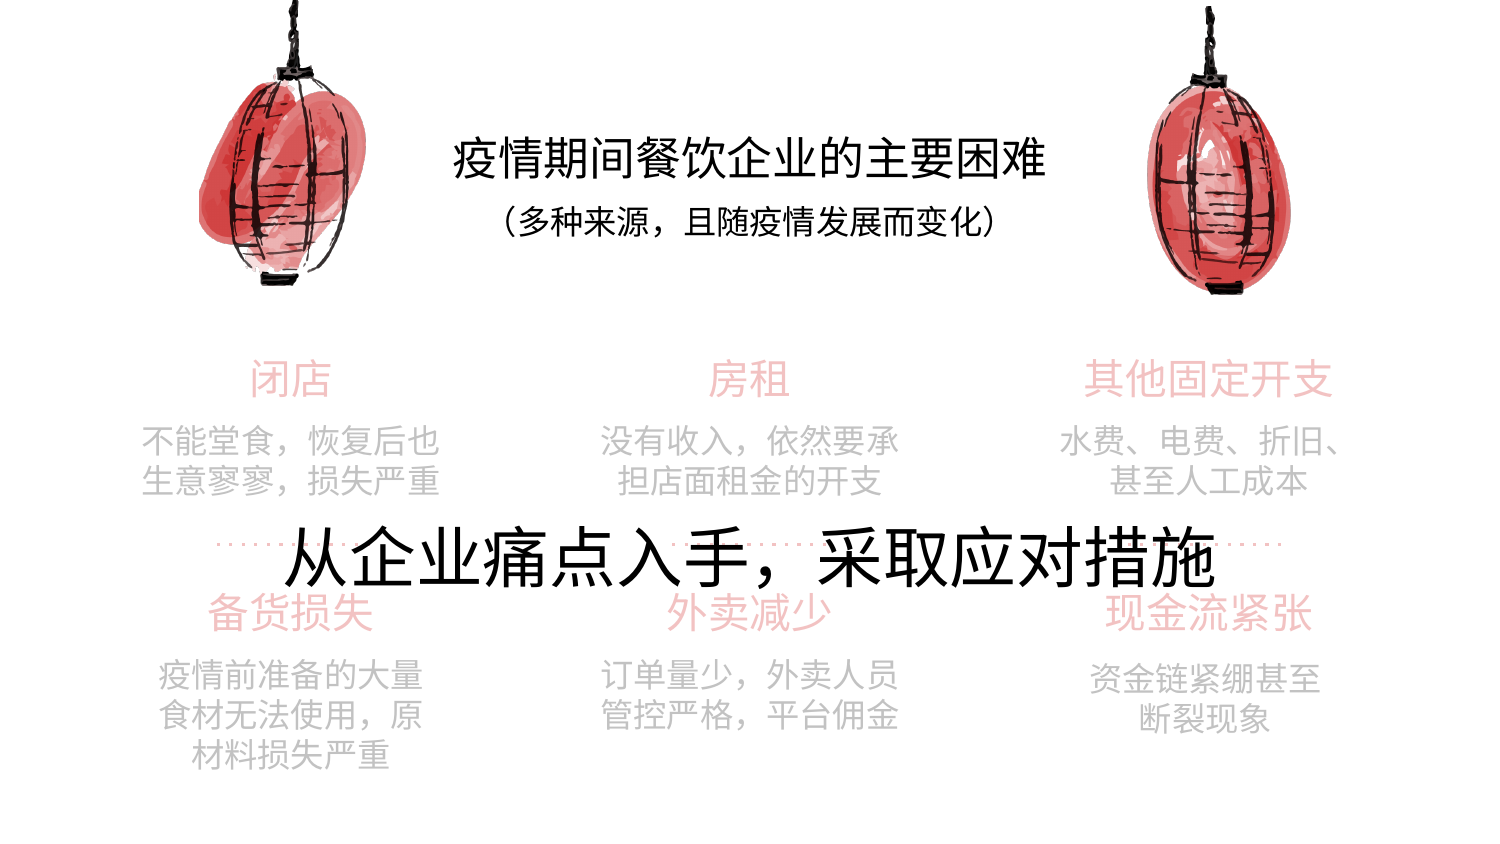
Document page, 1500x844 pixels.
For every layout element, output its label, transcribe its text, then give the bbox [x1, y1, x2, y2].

text_box 从企业痛点入手，采取应对措施 [197, 500, 1302, 608]
text_box [0, 304, 1500, 813]
picture [181, 0, 378, 295]
text_box （多种来源，且随疫情发展而变化） [382, 186, 1103, 293]
picture [1108, 0, 1312, 307]
title 疫情期间餐饮企业的主要困难 [382, 115, 1103, 186]
